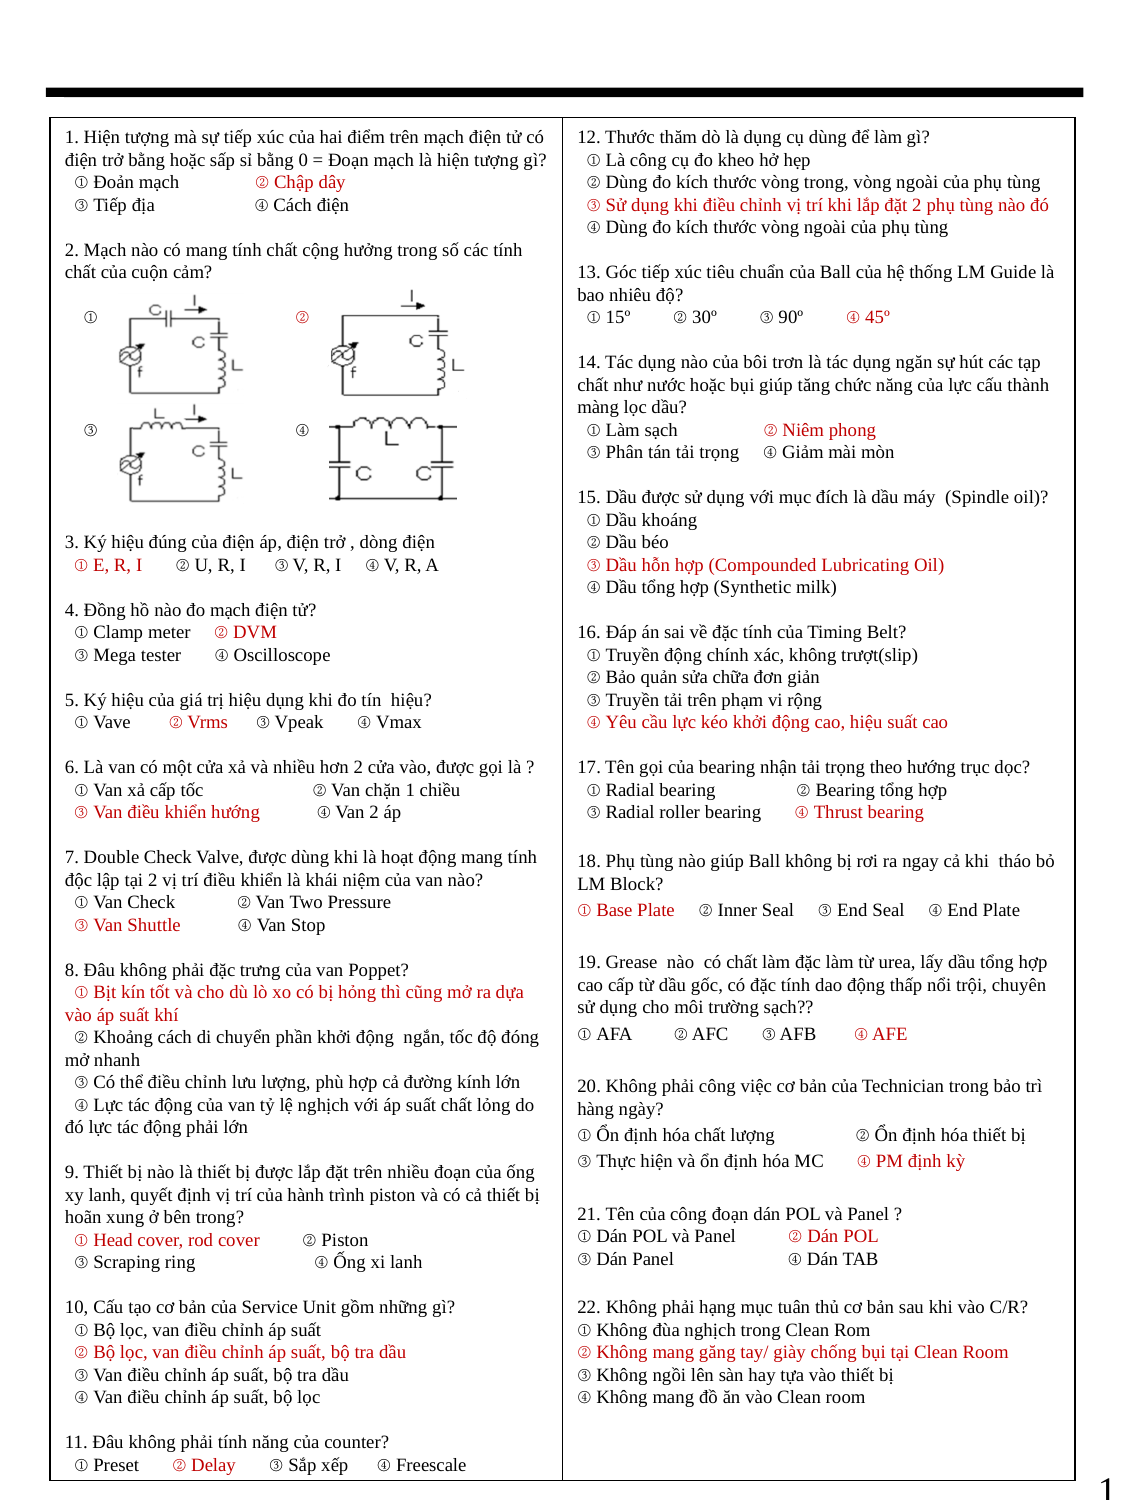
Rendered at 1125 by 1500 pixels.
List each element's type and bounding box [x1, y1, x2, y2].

text_box [1083, 1458, 1118, 1500]
picture [327, 287, 467, 403]
picture [329, 412, 457, 503]
picture [116, 402, 244, 505]
picture [117, 293, 244, 396]
text_box [49, 117, 1075, 1481]
